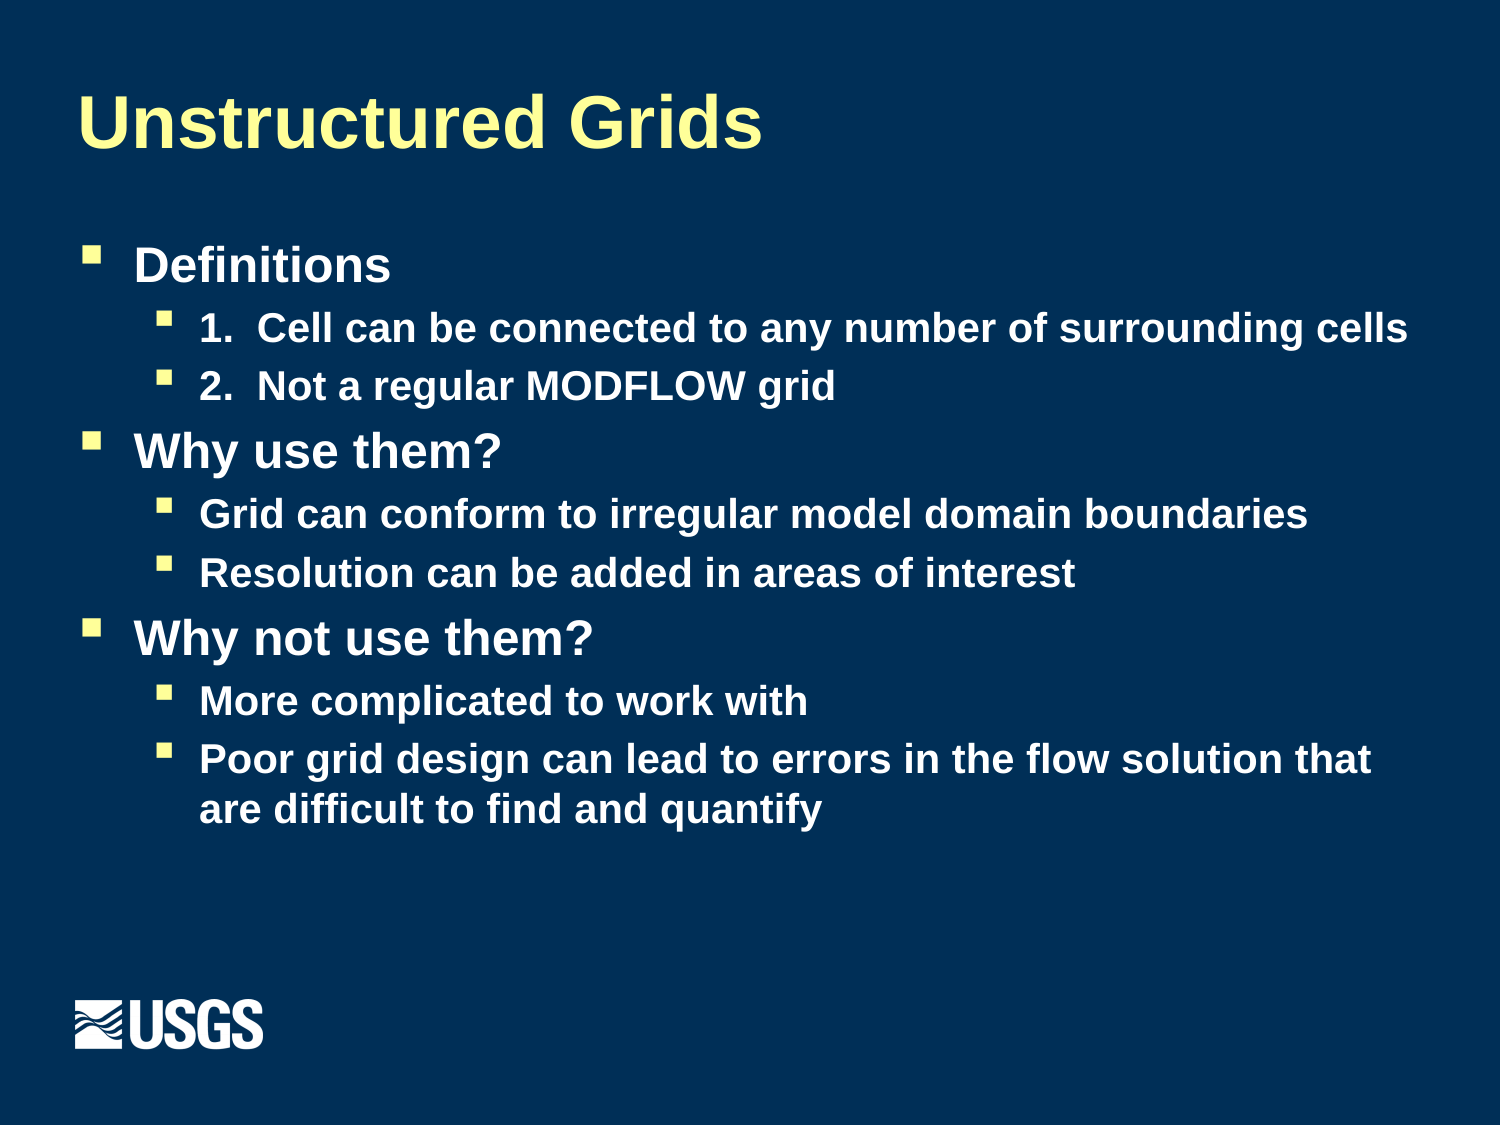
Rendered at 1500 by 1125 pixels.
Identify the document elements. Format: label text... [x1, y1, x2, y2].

list Definitions 1. Cell can be connected to any number of surrounding cells 2. Not a regular MODFLOW grid Why use them? Grid can conform to irregular model domain boundaries Resolution can be added in areas of interest Why not use them? More complicated to work with Poor grid design can lead to errors in the flow solution that are difficult to find and quantify [62, 224, 1425, 963]
title Unstructured Grids [62, 24, 1425, 213]
